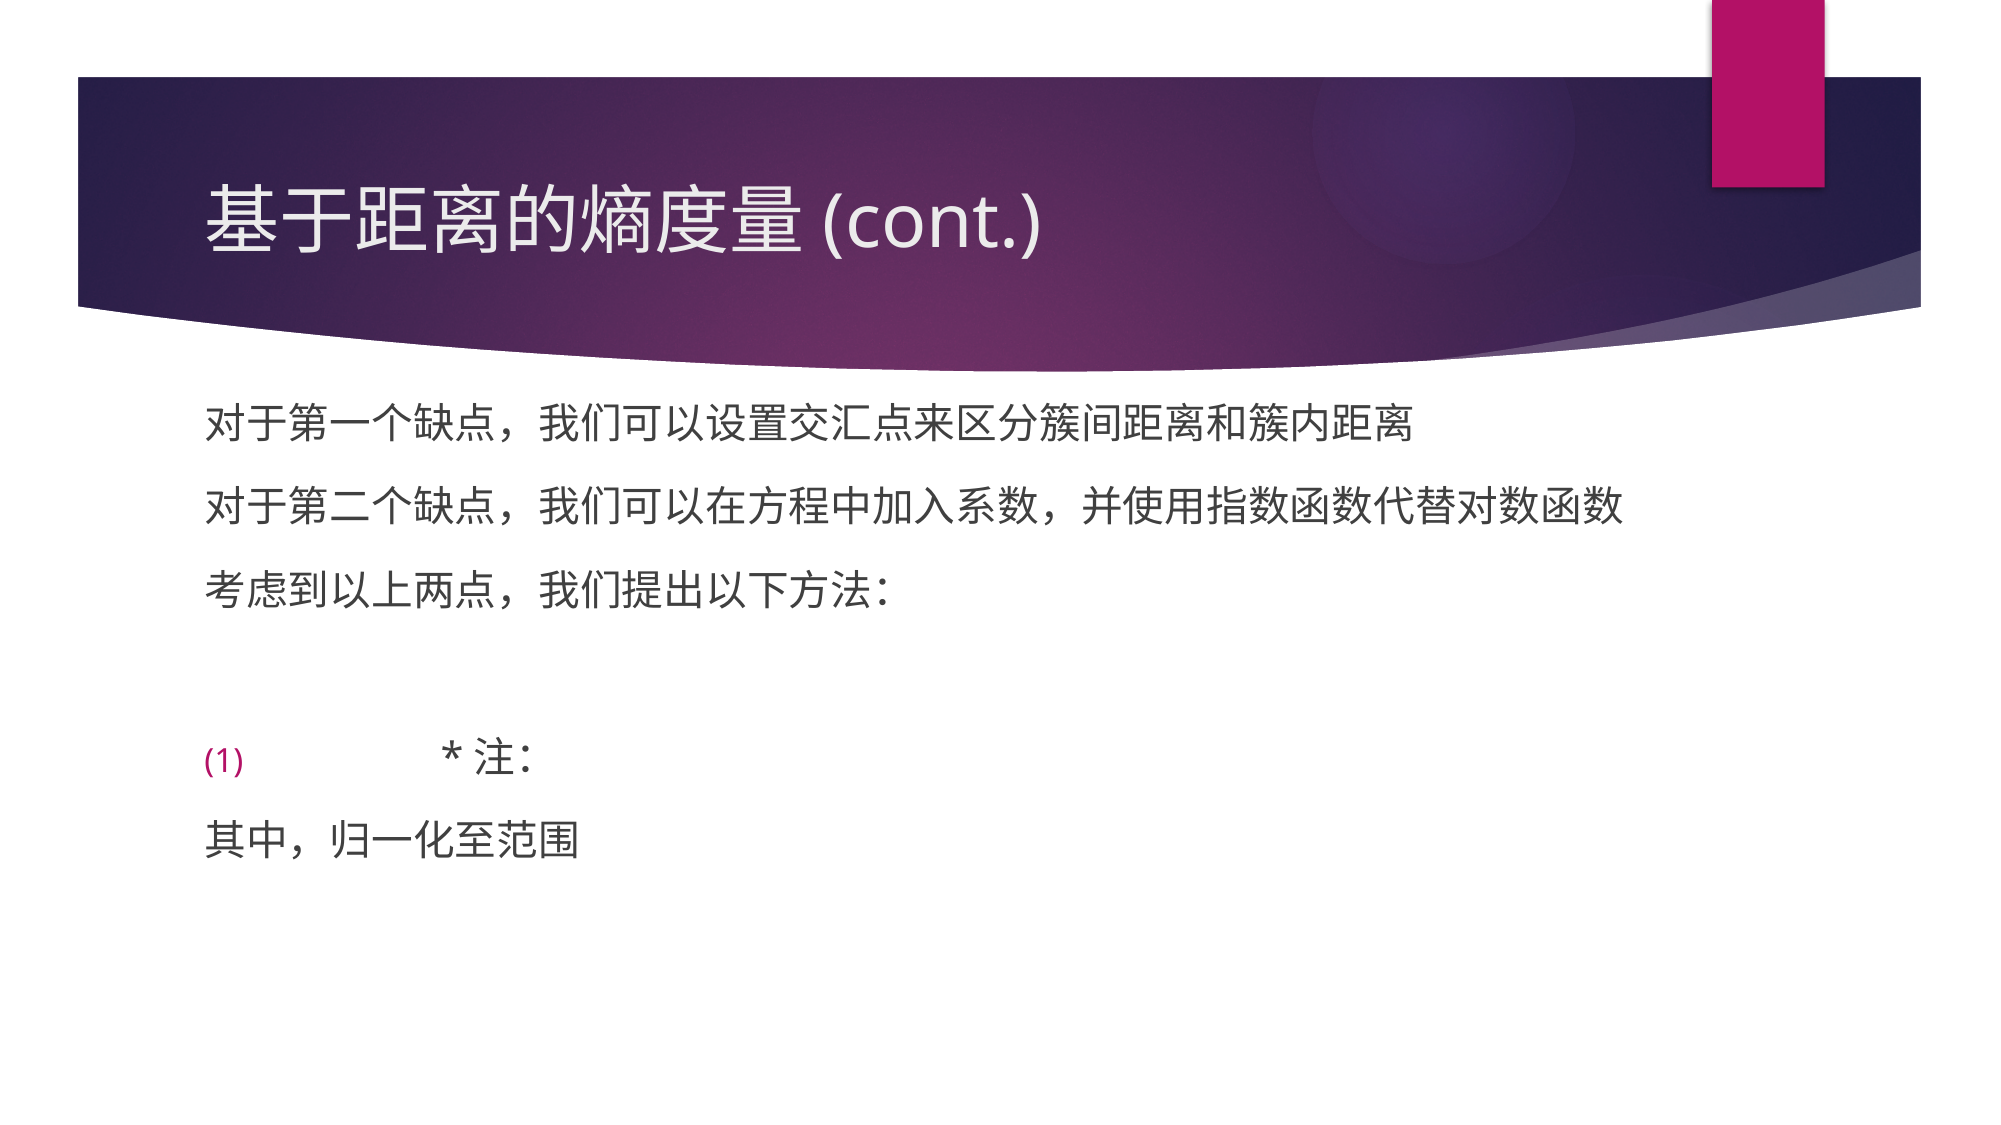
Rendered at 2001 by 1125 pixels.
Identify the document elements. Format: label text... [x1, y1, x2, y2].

title 基于距离的熵度量(cont.) [189, 159, 1627, 276]
